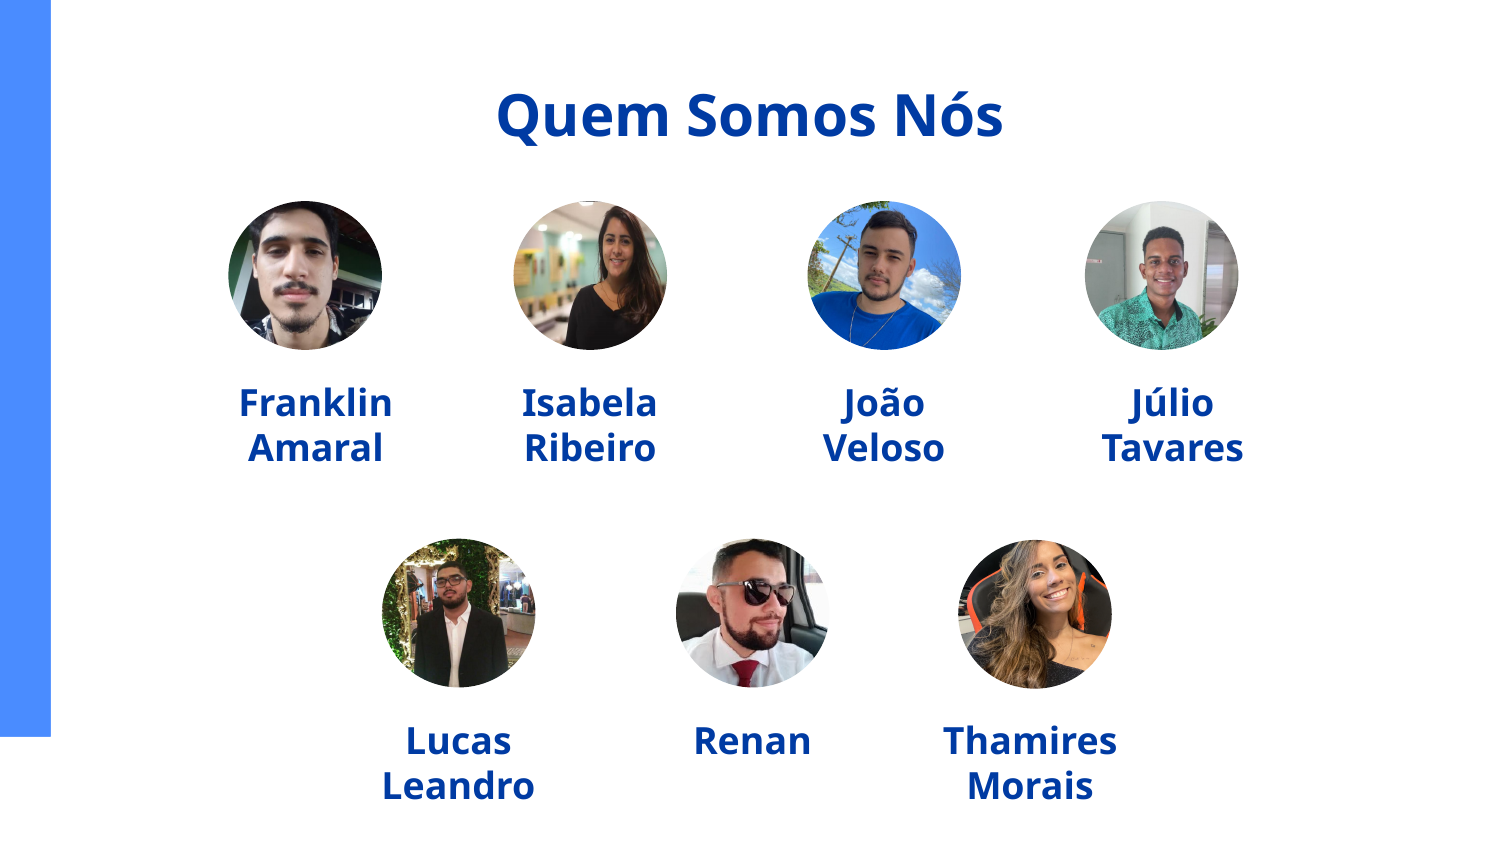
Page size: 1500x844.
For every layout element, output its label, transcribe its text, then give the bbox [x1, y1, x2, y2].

subtitle Renan [654, 701, 851, 769]
subtitle Isabela Ribeiro [492, 364, 689, 432]
subtitle João Veloso [786, 364, 983, 432]
title Quem Somos Nós [117, 62, 1383, 157]
text_box [0, 0, 51, 737]
subtitle Júlio Tavares [1063, 364, 1282, 432]
picture [1084, 200, 1239, 351]
picture [381, 538, 536, 688]
picture [228, 200, 383, 351]
picture [957, 539, 1112, 689]
picture [675, 538, 830, 688]
subtitle FranklinAmaral [217, 364, 415, 432]
picture [807, 200, 962, 351]
picture [513, 200, 668, 351]
subtitle Lucas Leandro [360, 701, 557, 769]
subtitle Thamires Morais [921, 701, 1140, 769]
